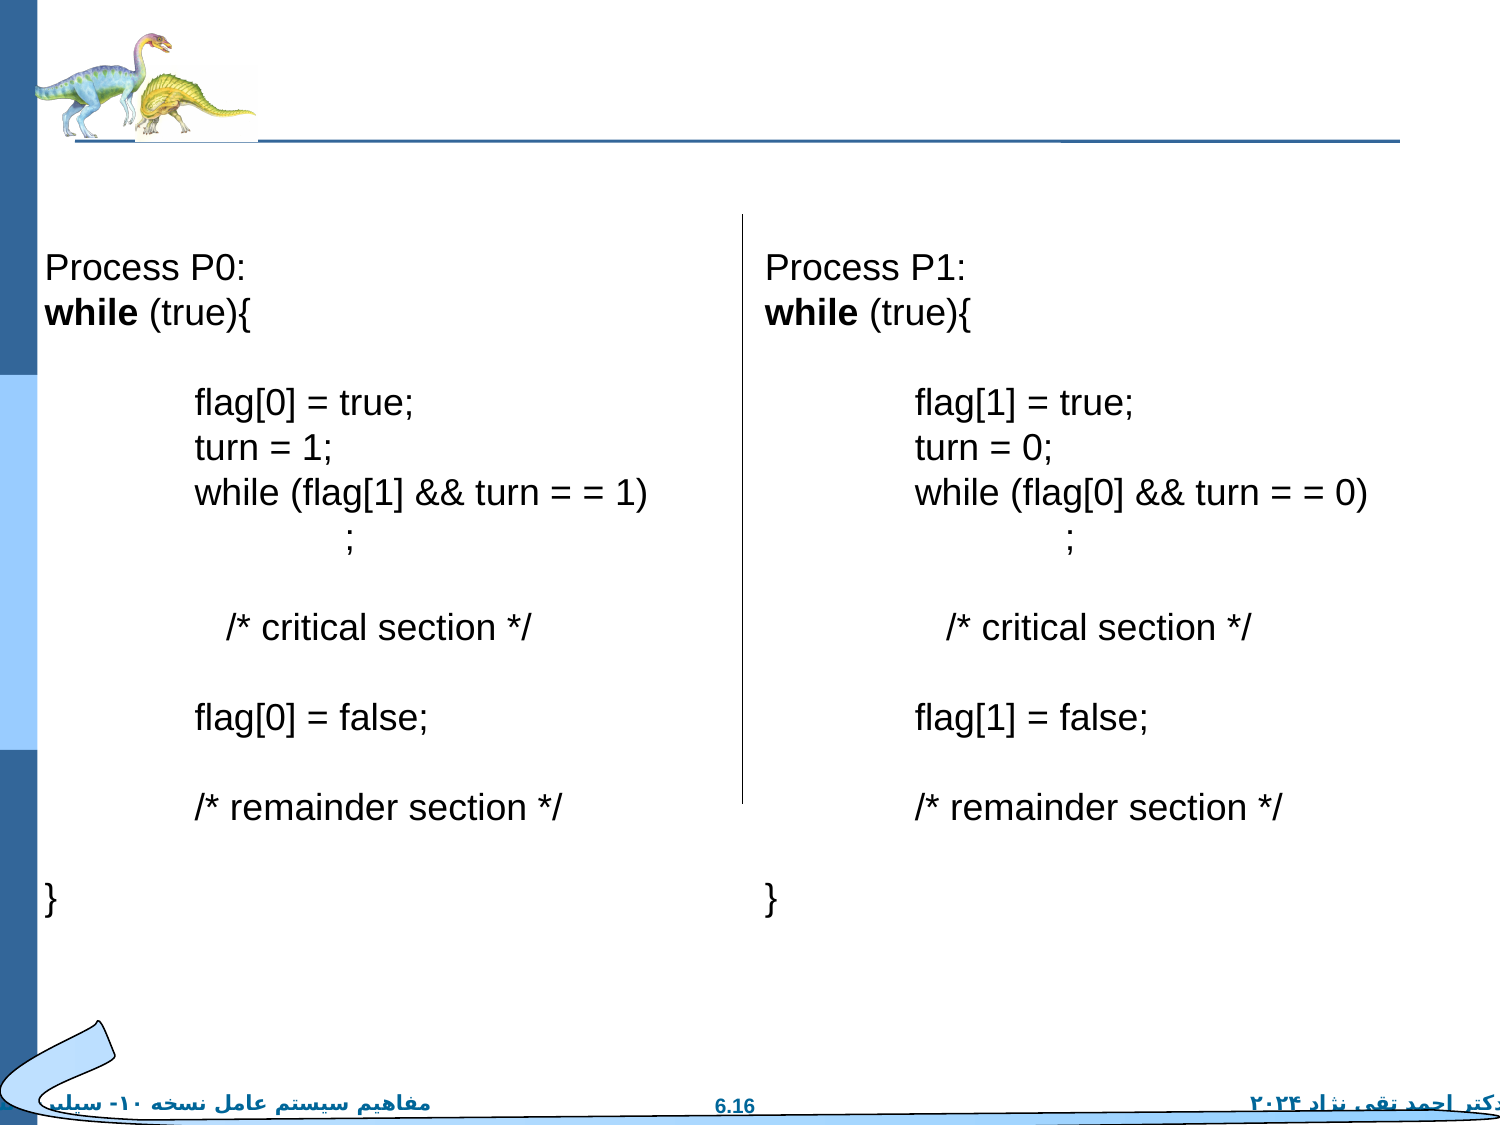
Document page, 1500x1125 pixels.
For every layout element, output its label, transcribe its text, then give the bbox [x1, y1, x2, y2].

text_box Process P0: while (true){ flag[0] = true; turn = 1; while (flag[1] && turn = = 1) ; /* critical section */ flag[0] = false; /* remainder section */ } [29, 236, 743, 926]
picture [18, 20, 258, 151]
text_box Process P1: while (true){ flag[1] = true; turn = 0; while (flag[0] && turn = = 0) ; /* critical section */ flag[1] = false; /* remainder section */ } [750, 236, 1452, 926]
